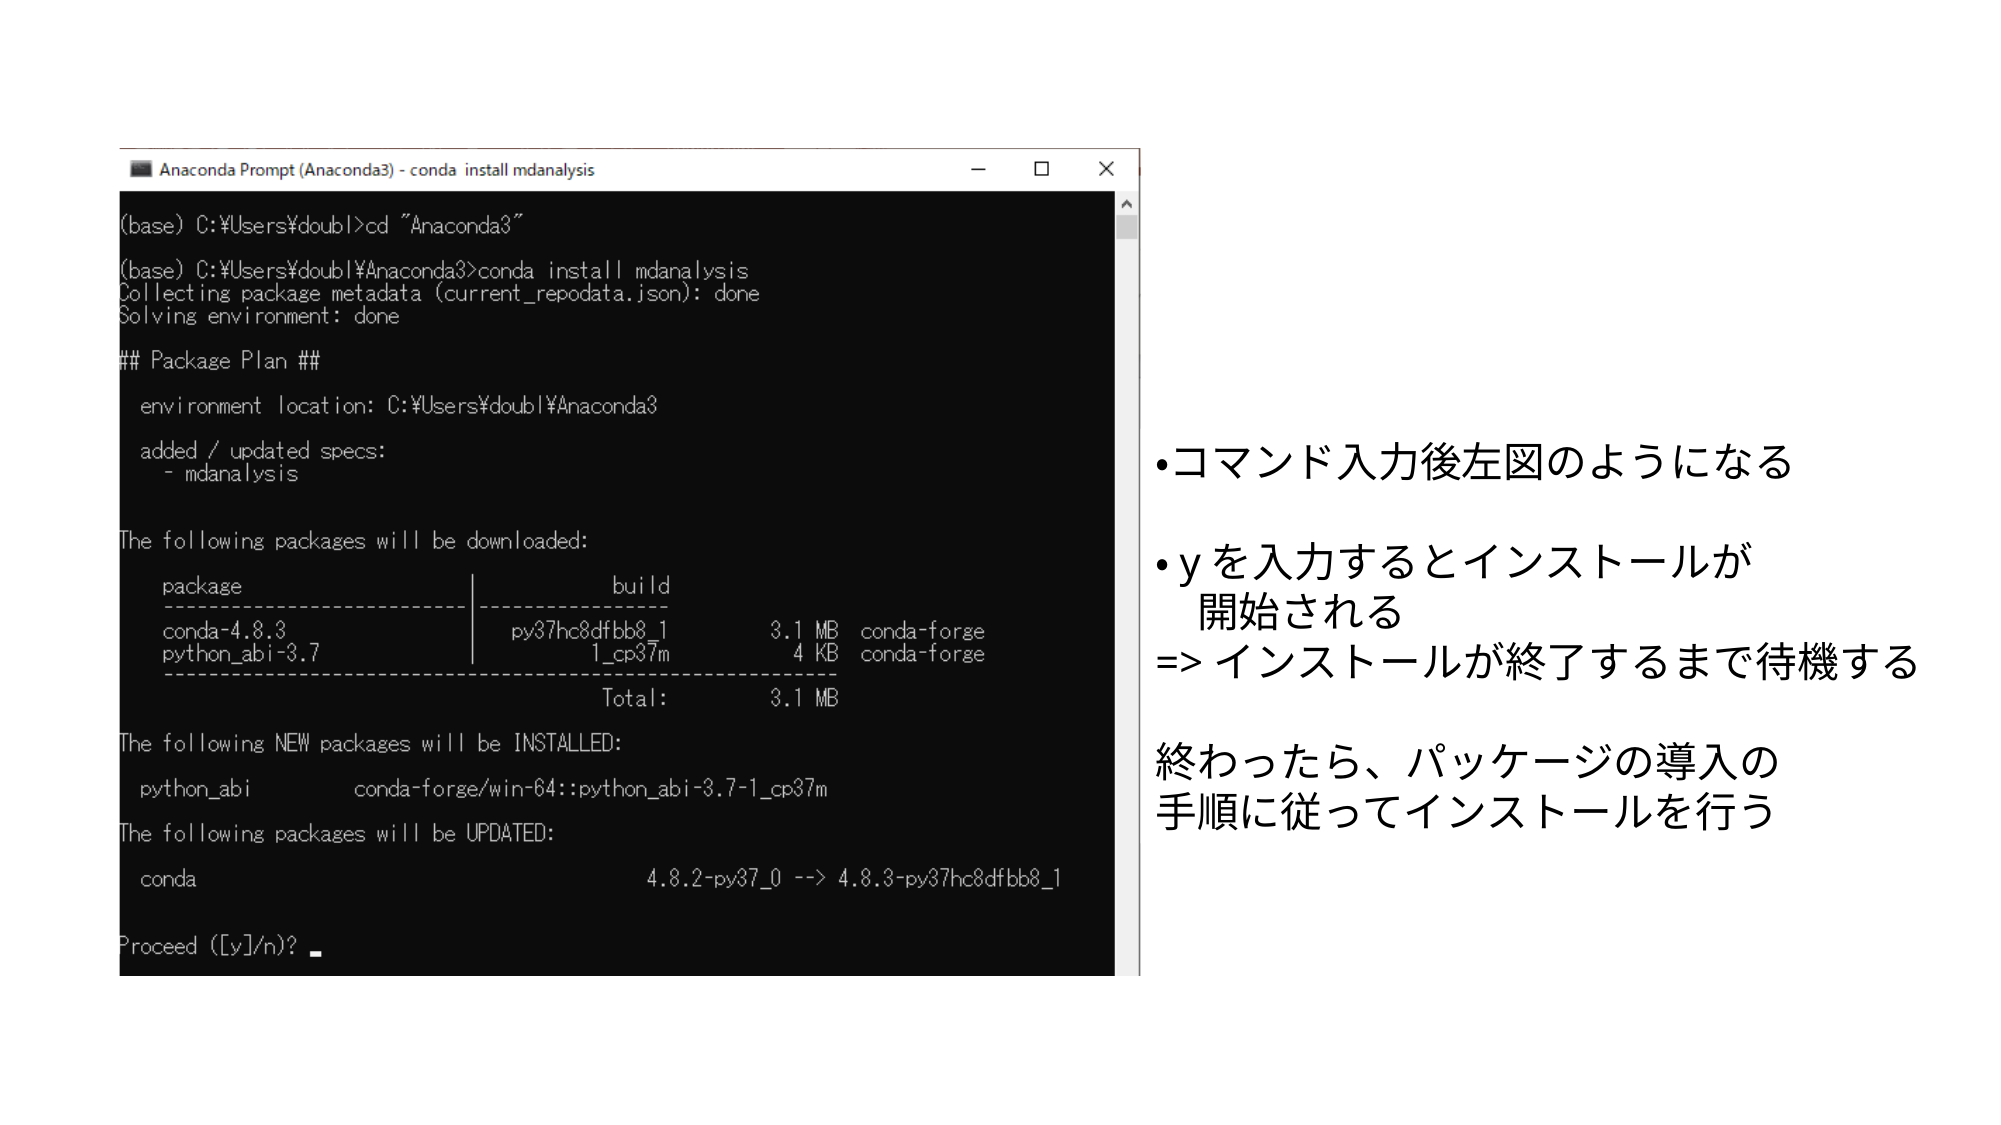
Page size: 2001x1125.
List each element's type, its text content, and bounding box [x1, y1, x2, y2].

text_box ・コマンド入力後左図のようになる ・yを入力するとインストールが 開始される =>インストールが終了するまで待機する 終わったら、パッケージの導入の 手順に従ってインストールを行う [1141, 428, 1949, 844]
picture [119, 148, 1141, 976]
